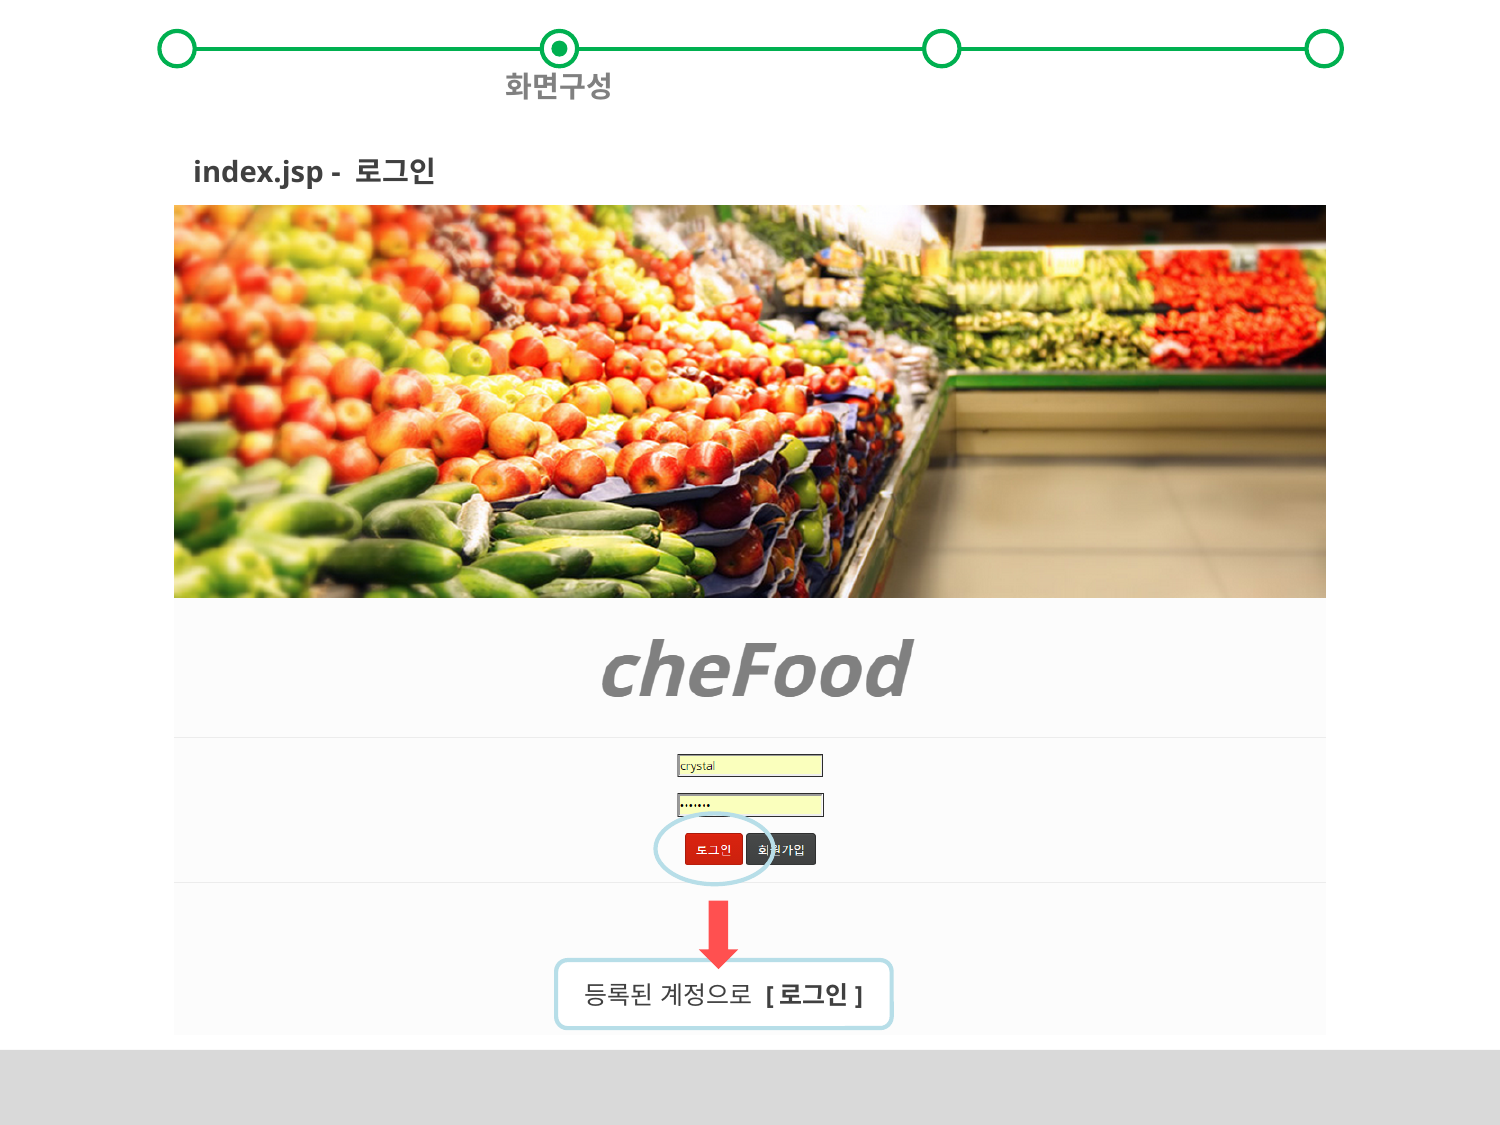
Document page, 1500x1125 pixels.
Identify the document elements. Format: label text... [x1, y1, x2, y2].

text_box [157, 28, 197, 69]
text_box [924, 58, 960, 69]
text_box [1304, 28, 1344, 69]
text_box [551, 40, 568, 48]
text_box [539, 28, 580, 48]
text_box [0, 1048, 1500, 1125]
text_box index.jsp - 로그인 [178, 145, 452, 196]
text_box [922, 28, 962, 48]
picture [173, 204, 1327, 1036]
text_box 화면구성 [435, 61, 684, 112]
